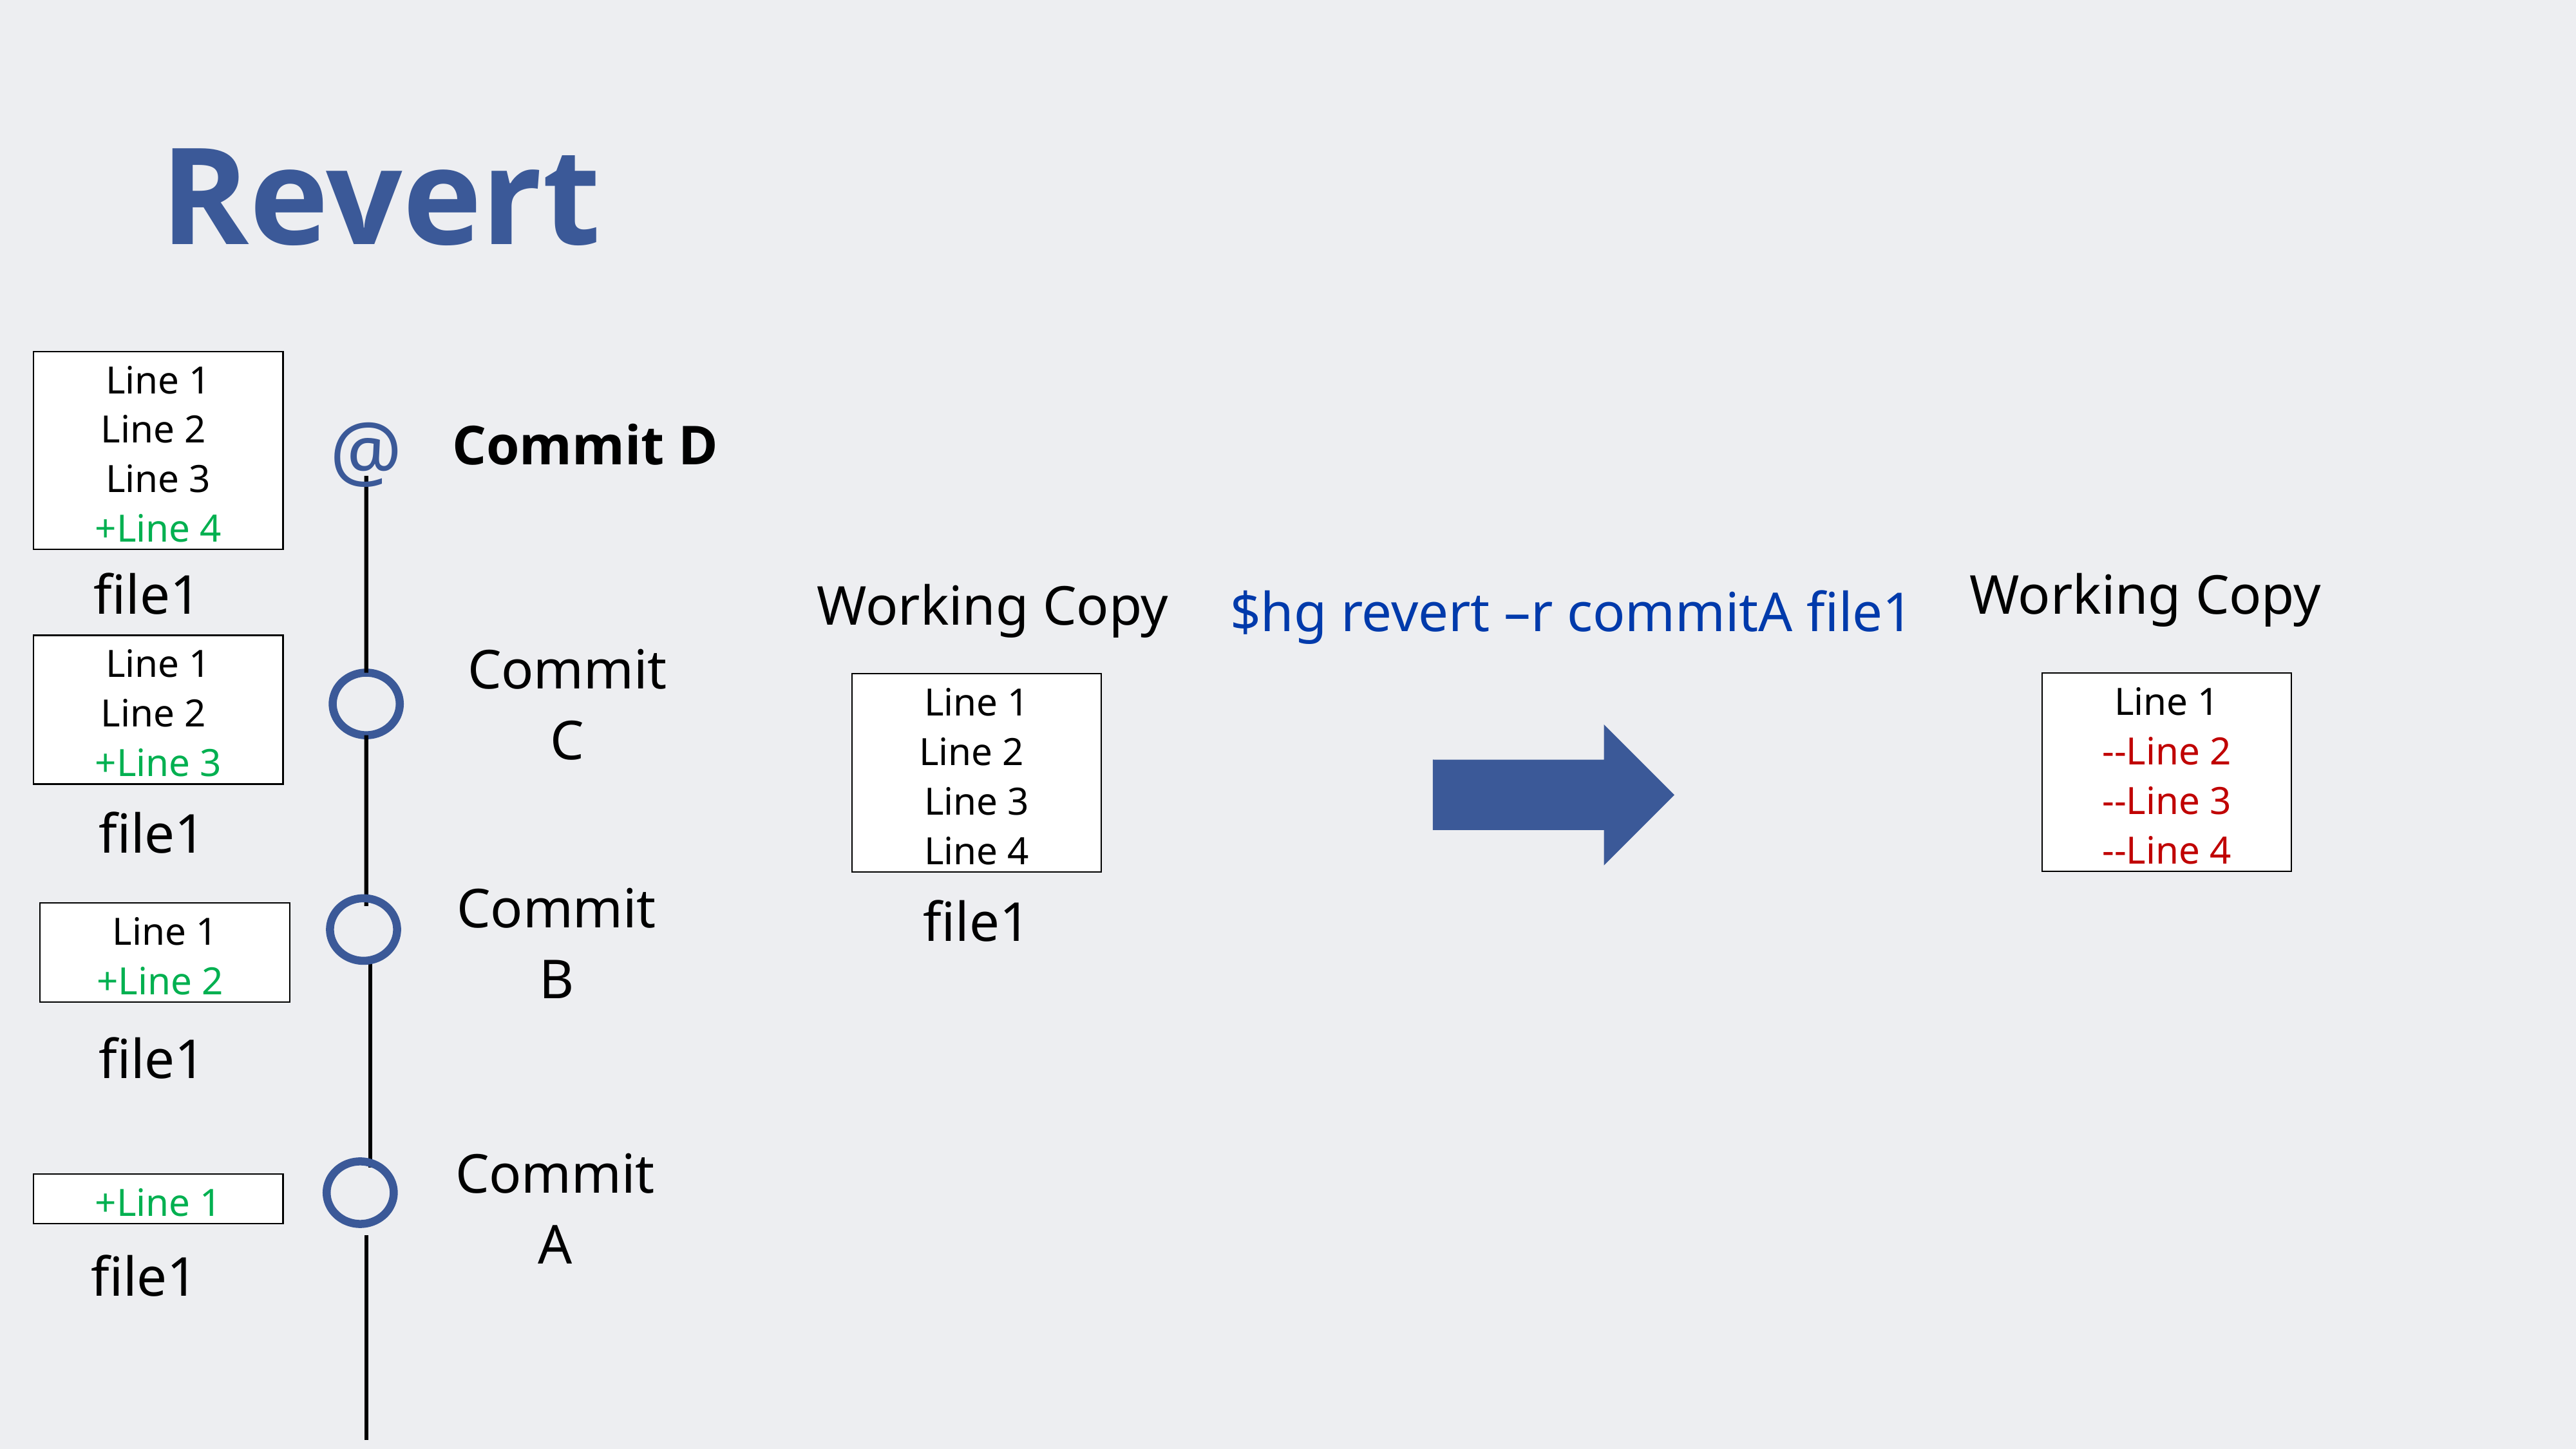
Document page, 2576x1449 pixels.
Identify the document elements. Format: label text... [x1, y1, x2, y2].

text_box Line 1 +Line 2 [40, 902, 290, 1002]
text_box file1 [0, 1018, 341, 1089]
text_box Commit D [426, 404, 774, 476]
text_box file1 [788, 881, 1166, 952]
text_box Line 1 Line 2 +Line 3 [33, 635, 283, 784]
text_box Line 1 Line 2 Line 3 Line 4 [851, 673, 1102, 872]
text_box Line 1 --Line 2 --Line 3 --Line 4 [2041, 672, 2292, 871]
title Revert [160, 109, 2415, 305]
text_box @ [307, 385, 426, 502]
text_box Line 1 Line 2 Line 3 +Line 4 [33, 351, 283, 550]
text_box file1 [0, 554, 336, 625]
text_box $hg revert –r commitA file1 [1218, 571, 1927, 643]
text_box +Line 1 [33, 1174, 283, 1224]
text_box [327, 1161, 394, 1224]
text_box [1432, 724, 1674, 866]
text_box file1 [0, 1235, 333, 1307]
text_box [330, 898, 397, 961]
text_box Commit B [439, 867, 675, 1009]
text_box Commit A [437, 1132, 674, 1274]
text_box file1 [0, 793, 341, 864]
text_box Commit C [449, 629, 685, 771]
text_box Working Copy [1956, 554, 2334, 625]
text_box [332, 672, 400, 735]
text_box Working Copy [804, 565, 1182, 636]
